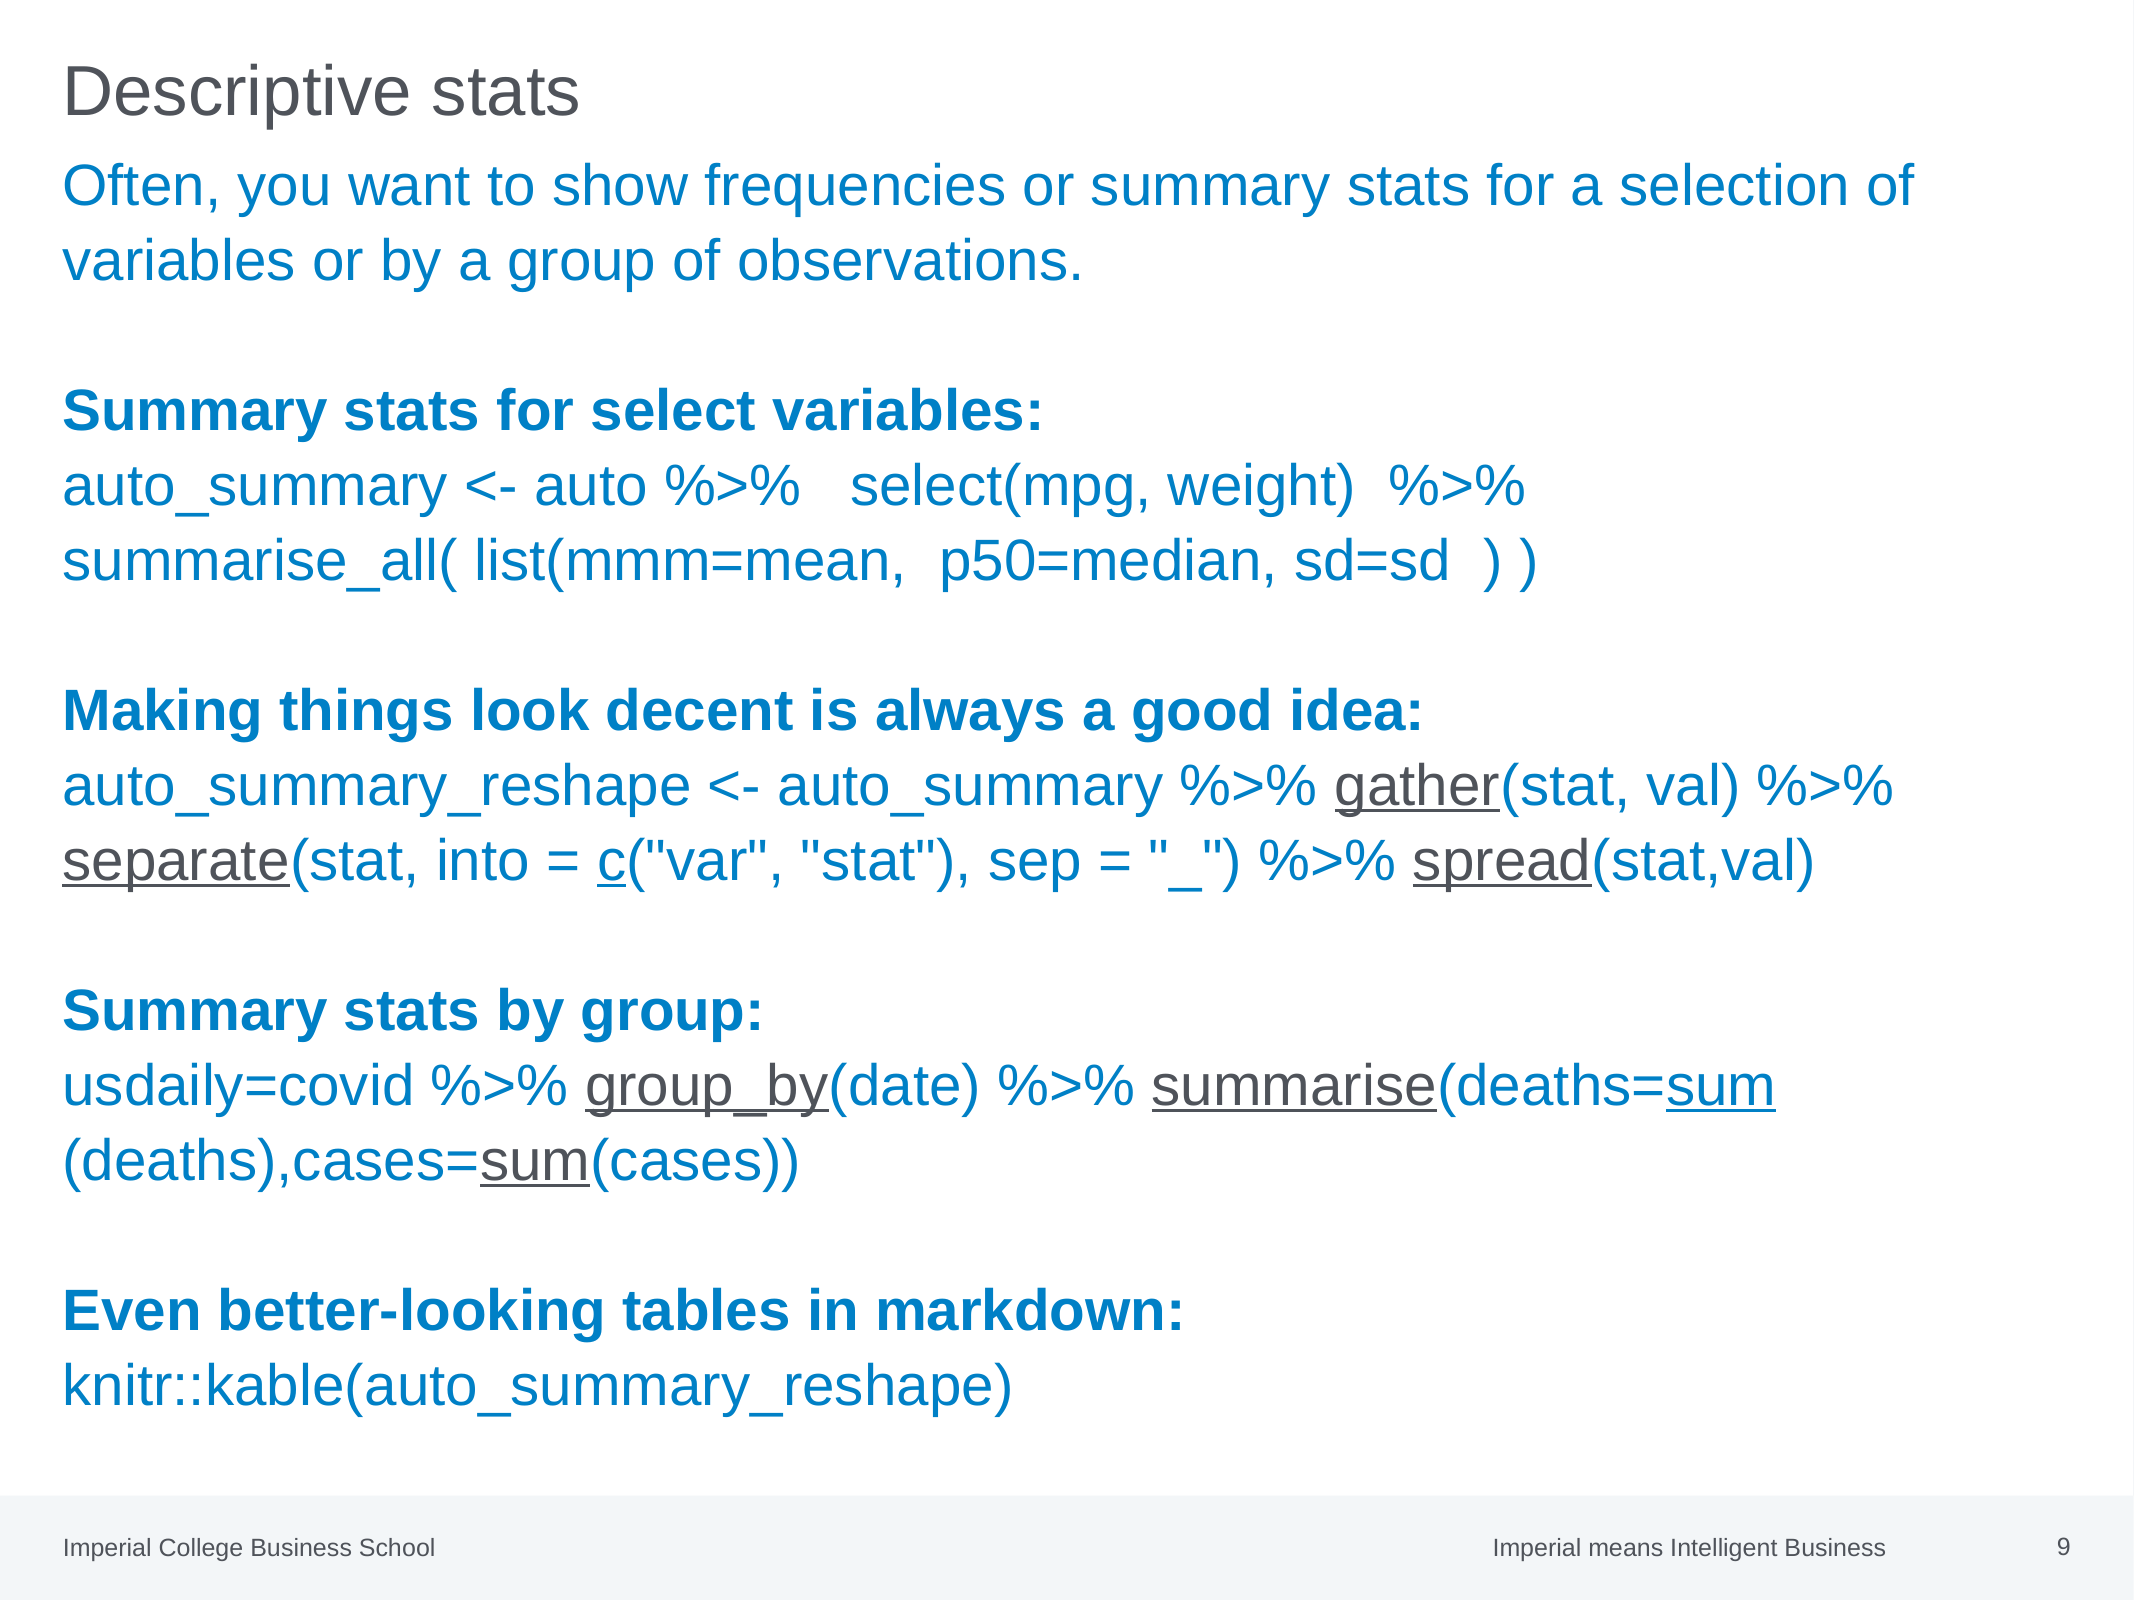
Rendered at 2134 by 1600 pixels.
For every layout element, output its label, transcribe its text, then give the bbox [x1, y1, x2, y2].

text_box Often, you want to show frequencies or summary stats for a selection of variables or by a group of observations. Summary stats for select variables: auto_summary <- auto %>% select(mpg, weight) %>% summarise_all( list(mmm=mean, p50=median, sd=sd ) ) Making things look decent is always a good idea: auto_summary_reshape <- auto_summary %>% gather(stat, val) %>% separate(stat, into = c("var", "stat"), sep = "_") %>% spread(stat,val) Summary stats by group: usdaily=covid %>% group_by(date) %>% summarise(deaths=sum(deaths),cases=sum(cases)) Even better-looking tables in markdown: knitr::kable(auto_summary_reshape) [62, 142, 2071, 221]
title Descriptive stats [62, 50, 2071, 142]
